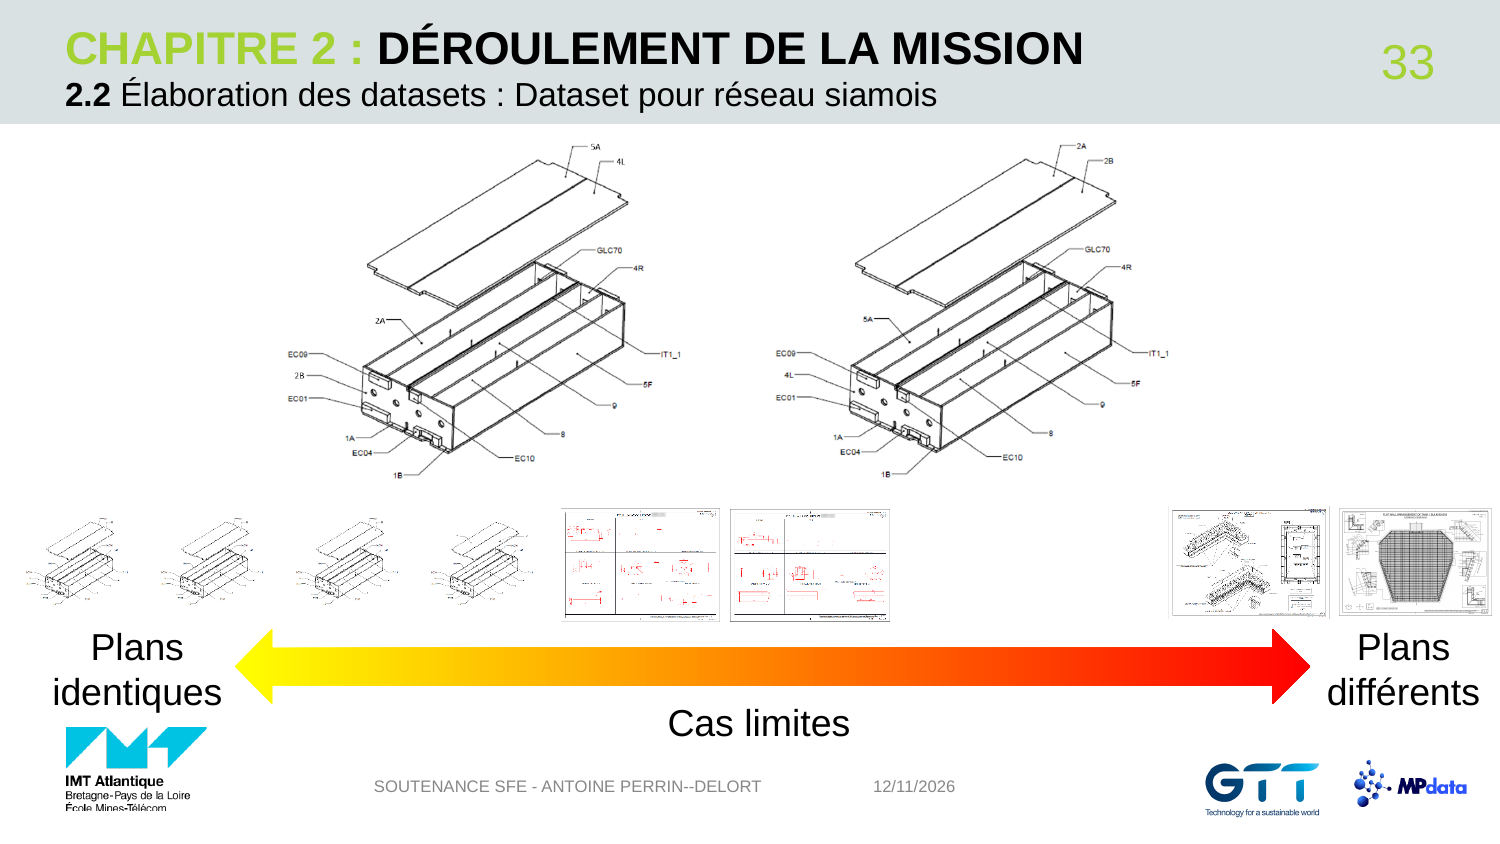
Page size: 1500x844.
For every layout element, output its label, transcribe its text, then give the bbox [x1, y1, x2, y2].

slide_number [873, 748, 1189, 797]
slide_number 33 [1251, 35, 1437, 85]
picture [257, 134, 710, 500]
picture [1168, 505, 1330, 620]
picture [1339, 508, 1492, 617]
picture [561, 508, 721, 622]
picture [153, 515, 270, 610]
list 2.2 Élaboration des datasets : Dataset pour réseau siamois [64, 72, 1251, 118]
picture [288, 515, 405, 610]
text_box [250, 627, 1292, 706]
text_box Cas limites [648, 691, 870, 752]
picture [745, 133, 1198, 499]
picture [423, 515, 540, 610]
text_box Plans identiques [24, 615, 250, 721]
text_box Plans différents [1292, 615, 1500, 721]
picture [18, 515, 135, 610]
picture [1190, 744, 1496, 832]
footer Soutenance SFE - Antoine PERRIN--DELORT [373, 748, 809, 797]
picture [730, 508, 890, 622]
title CHAPITRE 2 : déroulement de la mission [64, 0, 1252, 72]
